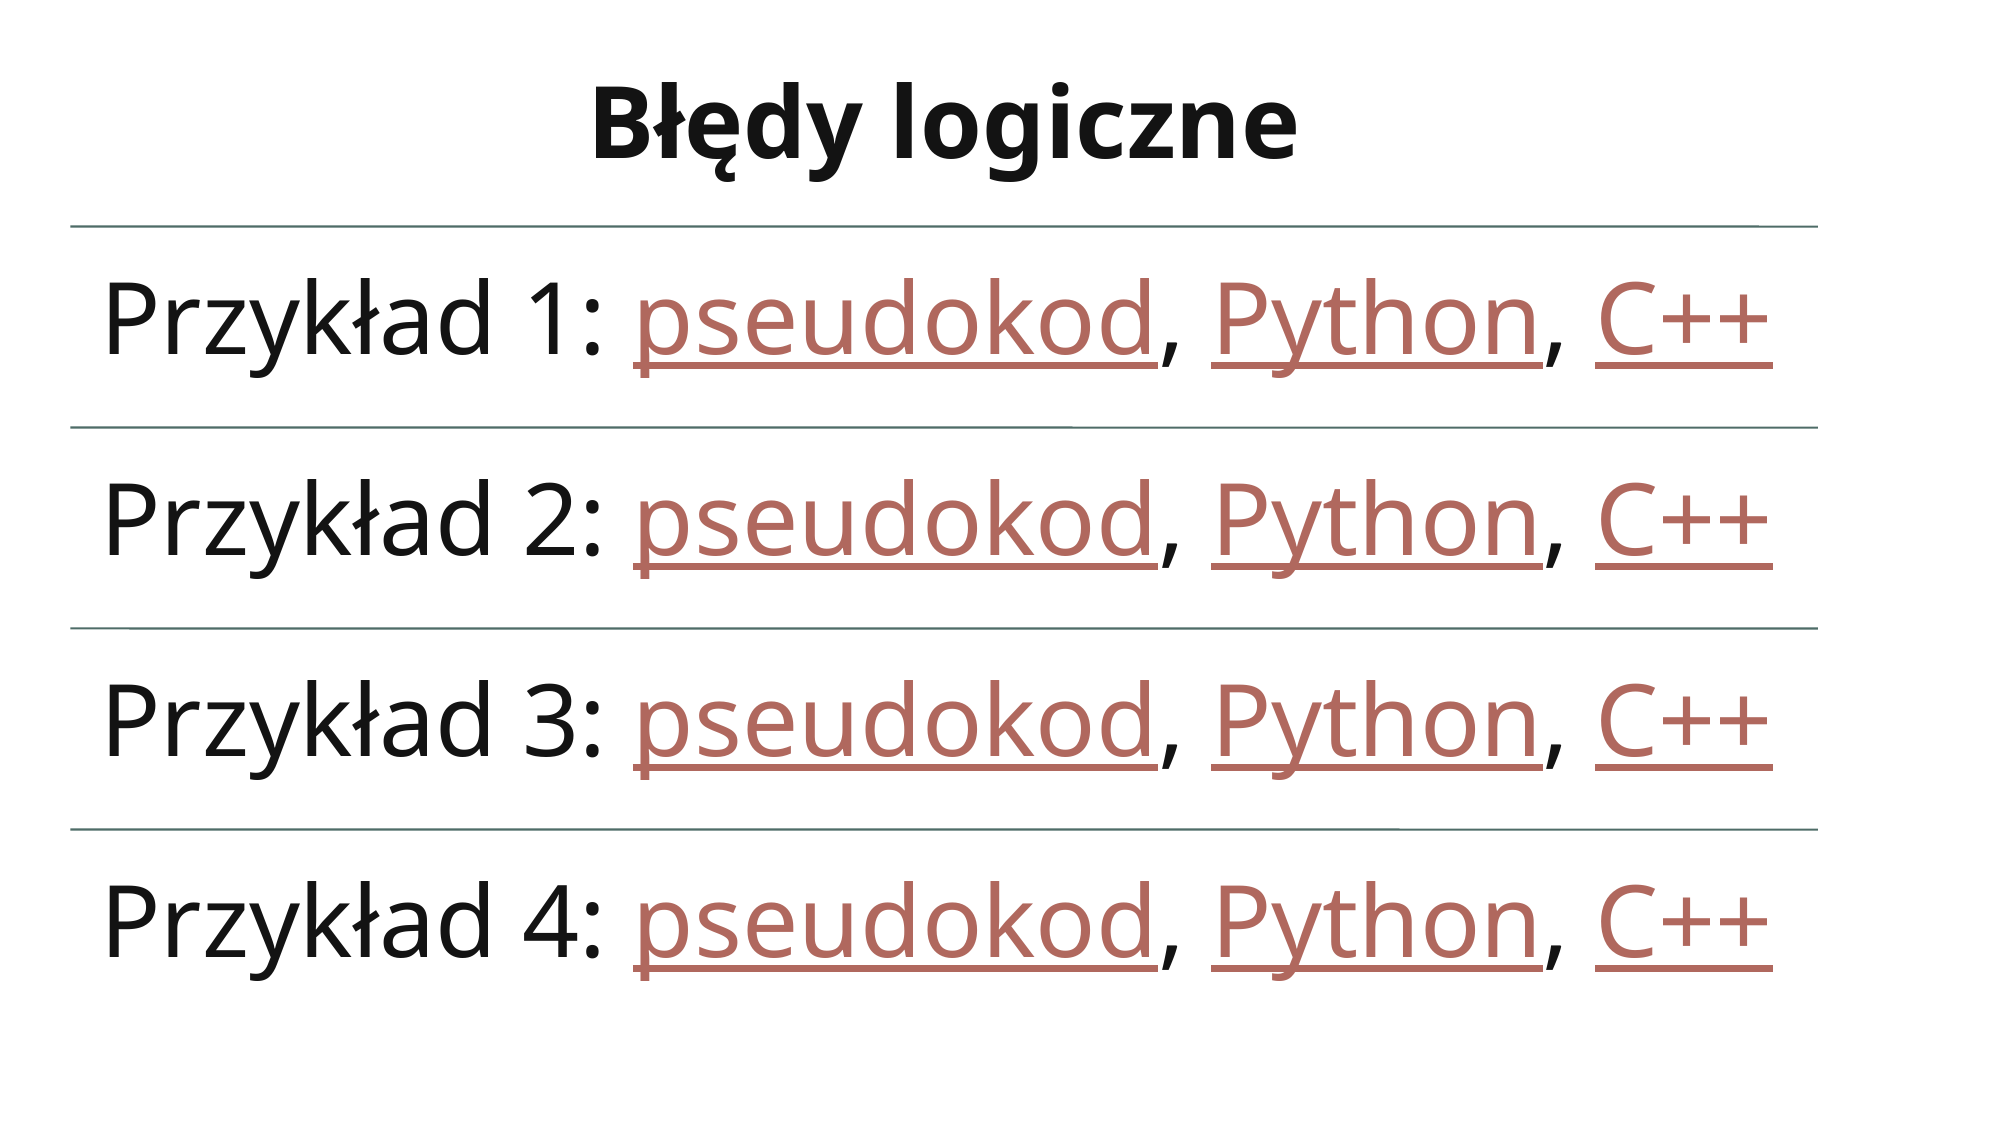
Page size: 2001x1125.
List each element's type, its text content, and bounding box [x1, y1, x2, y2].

title Błędy logiczne [70, 46, 1818, 206]
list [70, 226, 1818, 1031]
